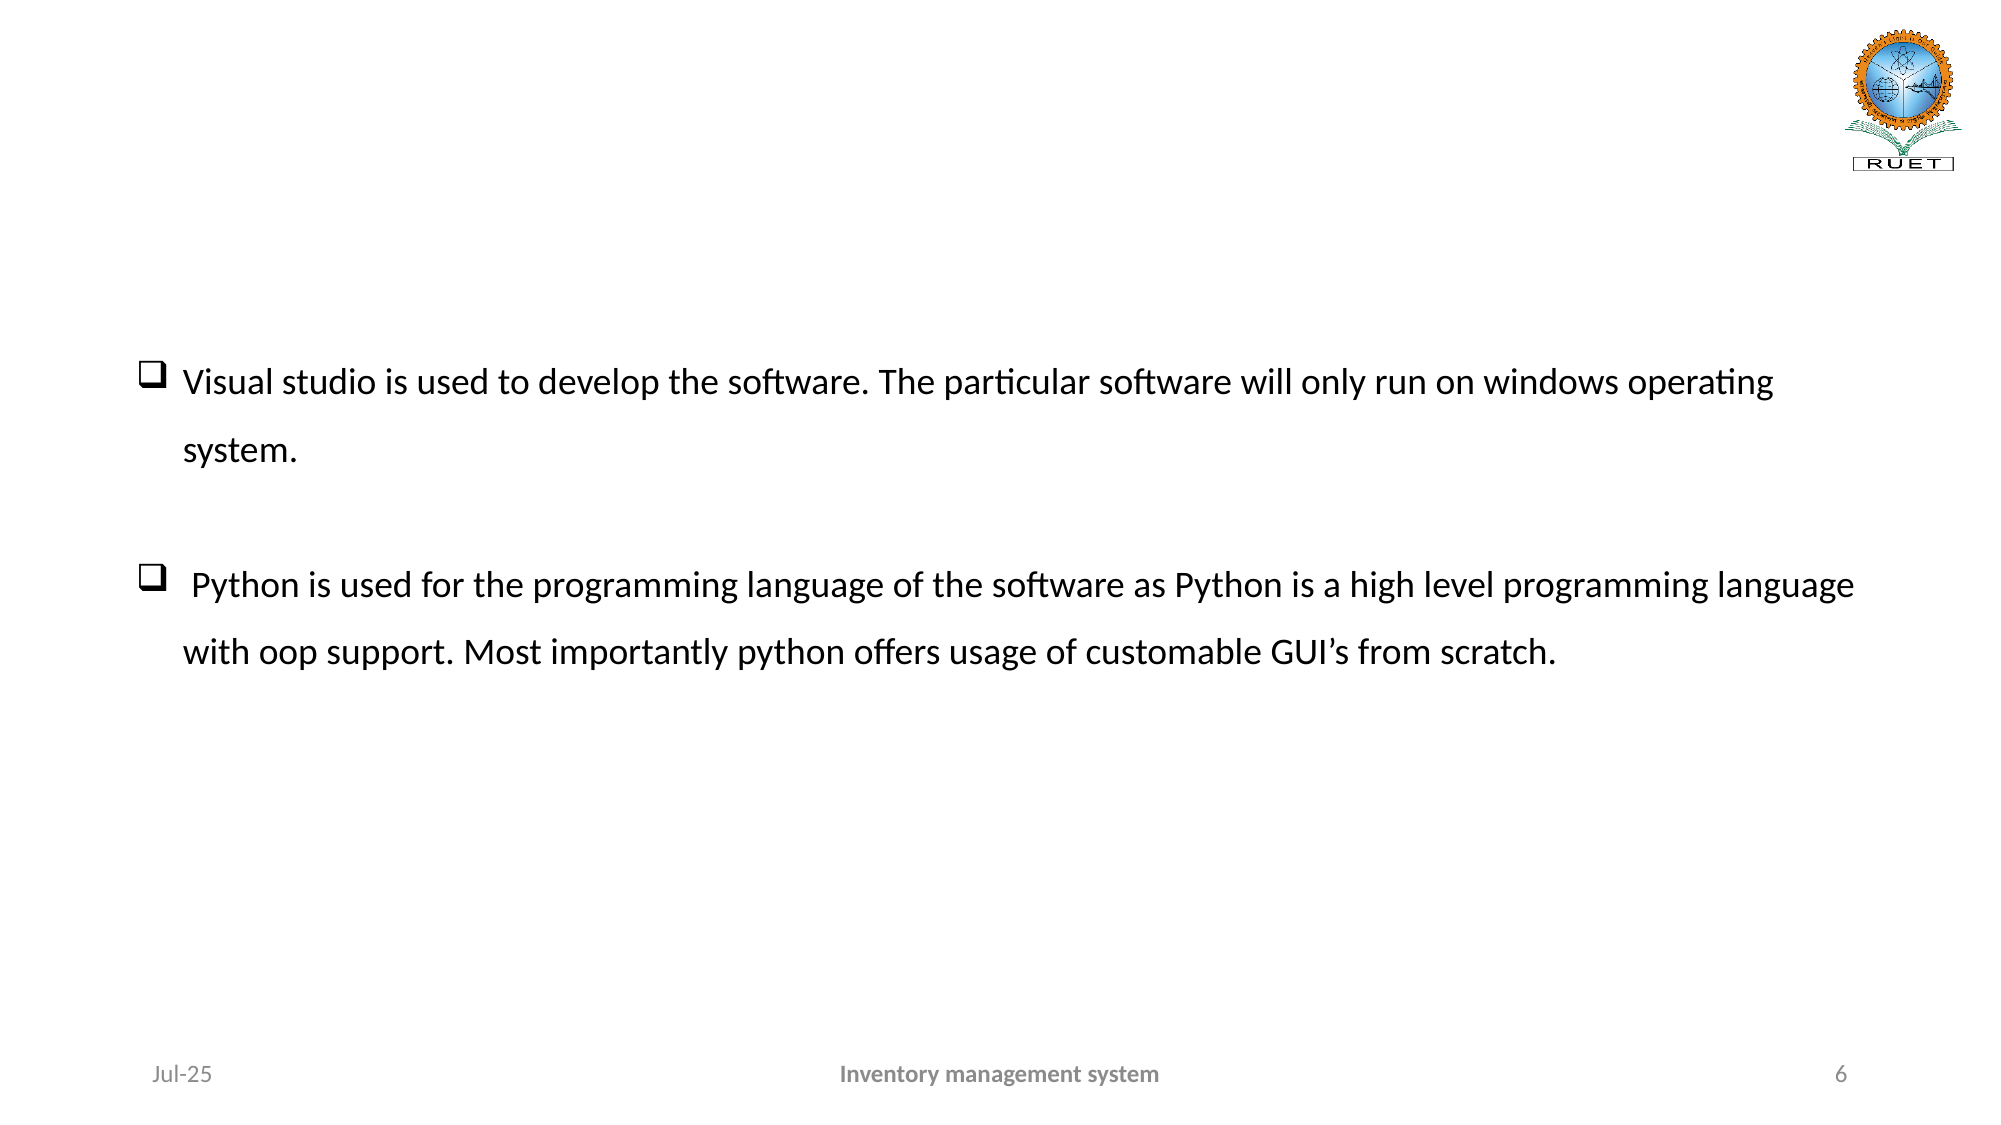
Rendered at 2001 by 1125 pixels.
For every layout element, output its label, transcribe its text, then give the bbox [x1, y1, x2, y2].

slide_number Jul-25 [137, 1042, 588, 1103]
slide_number 6 [1412, 1042, 1863, 1103]
footer Inventory management system [662, 1042, 1338, 1103]
text_box Visual studio is used to develop the software. The particular software will only run on windows operating system. Python is used for the programming language of the software as Python is a high level programming language with oop support. Most importantly python offers usage of customable GUI’s from scratch. [121, 327, 1896, 725]
picture [1840, 27, 1966, 173]
